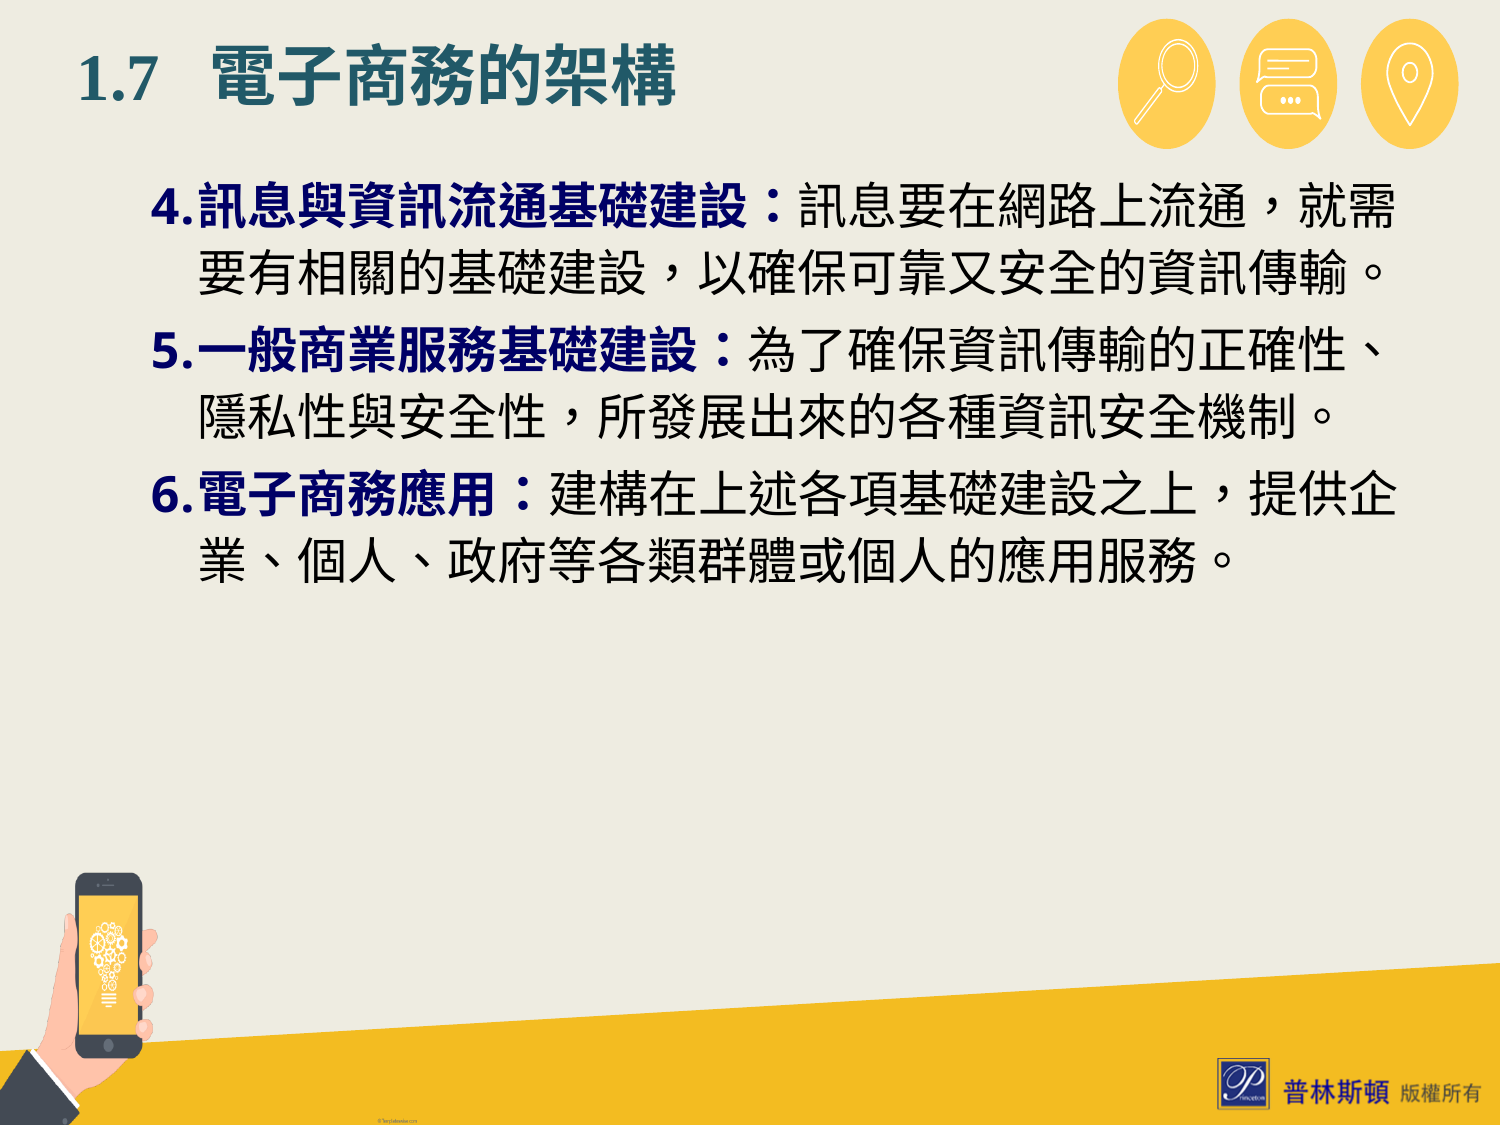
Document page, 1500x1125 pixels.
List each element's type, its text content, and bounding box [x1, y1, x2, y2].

picture [0, 810, 420, 1125]
picture [1217, 1058, 1500, 1125]
list 訊息與資訊流通基礎建設：訊息要在網路上流通，就需要有相關的基礎建設，以確保可靠又安全的資訊傳輸。 一般商業服務基礎建設：為了確保資訊傳輸的正確性、隱私性與安全性，所發展出來的各種資訊安全機制。 電子商務應用：建構在上述各項基礎建設之上，提供企業、個人、政府等各類群體或個人的應用服務。 [76, 160, 1459, 1059]
title 1.7 電子商務的架構 [76, 19, 1459, 114]
